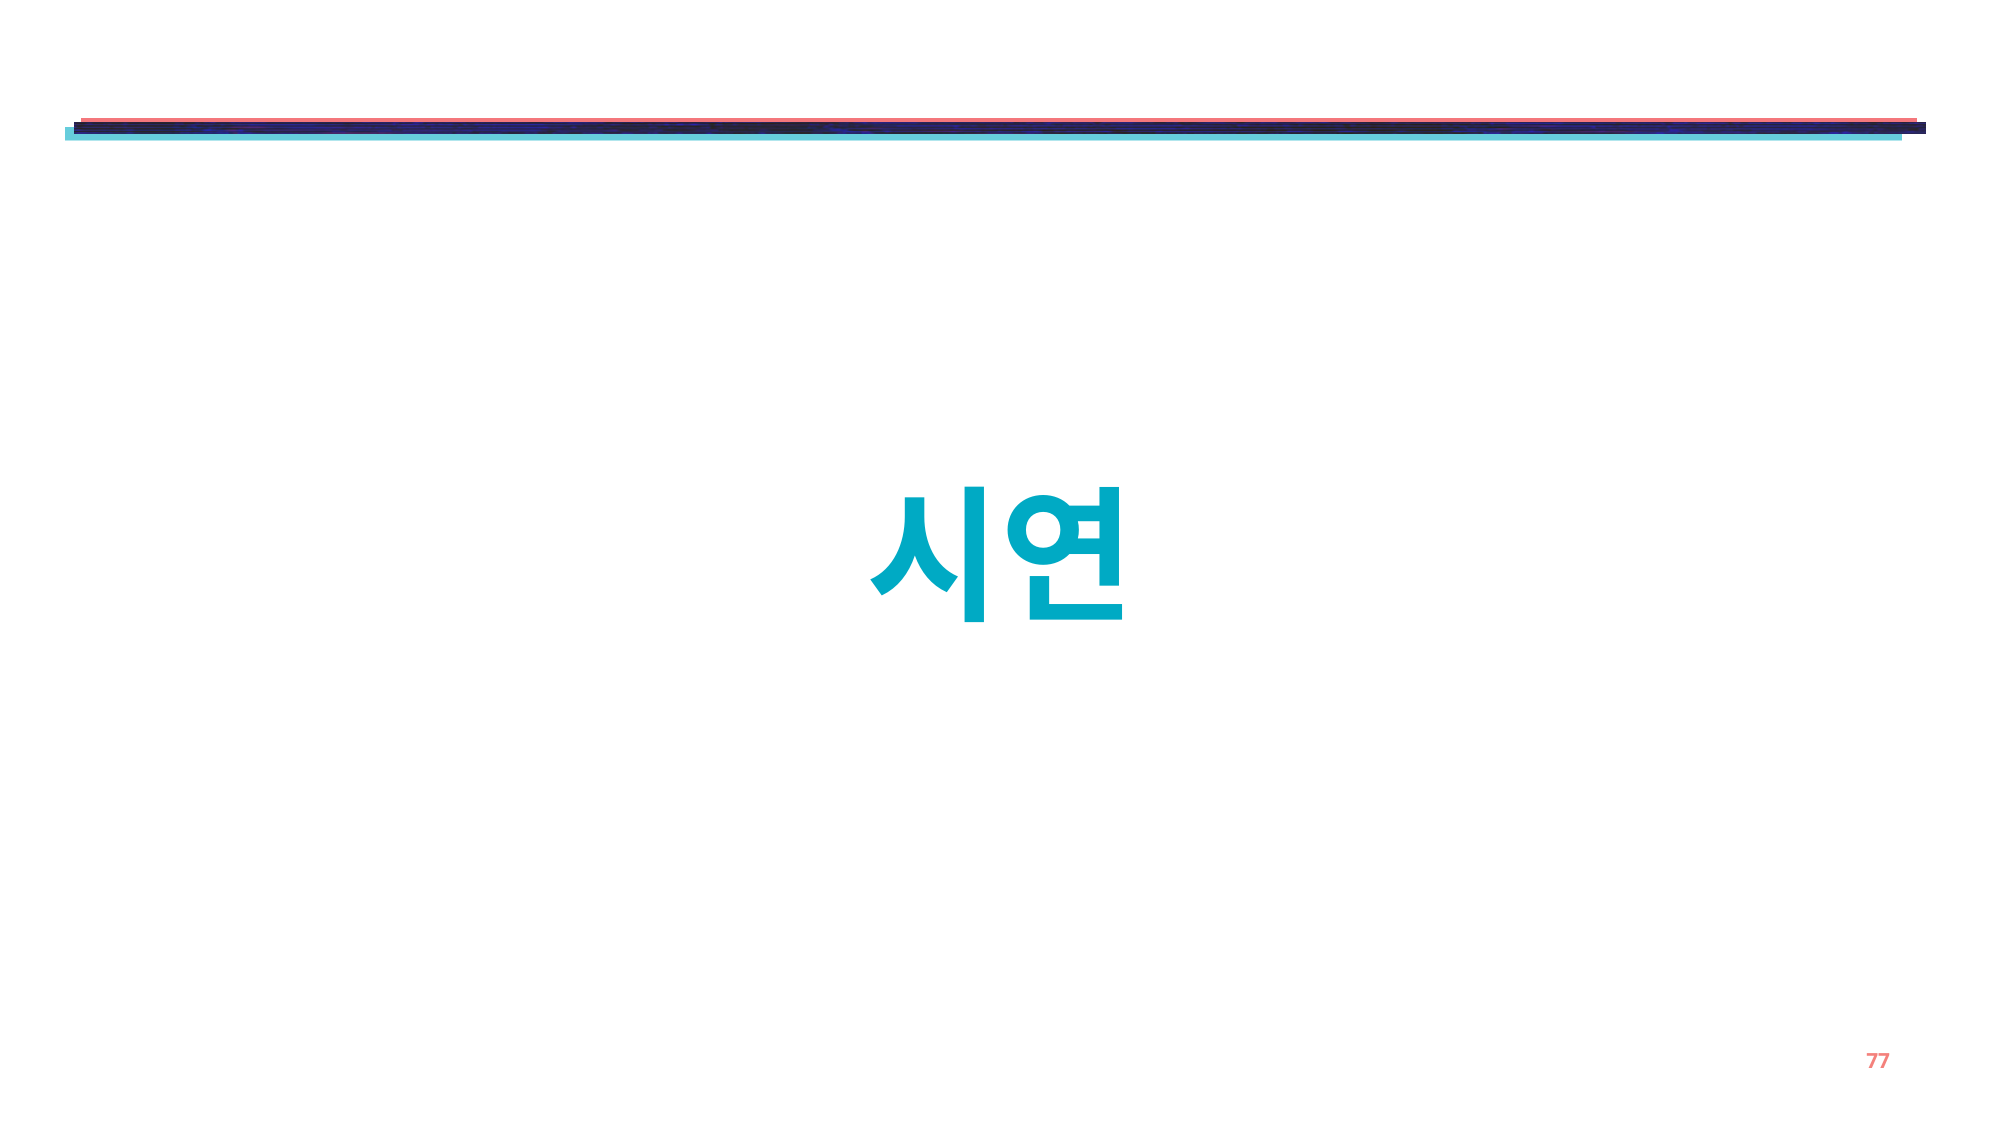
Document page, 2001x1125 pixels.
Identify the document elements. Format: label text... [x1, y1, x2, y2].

title 시연 [137, 453, 1863, 672]
